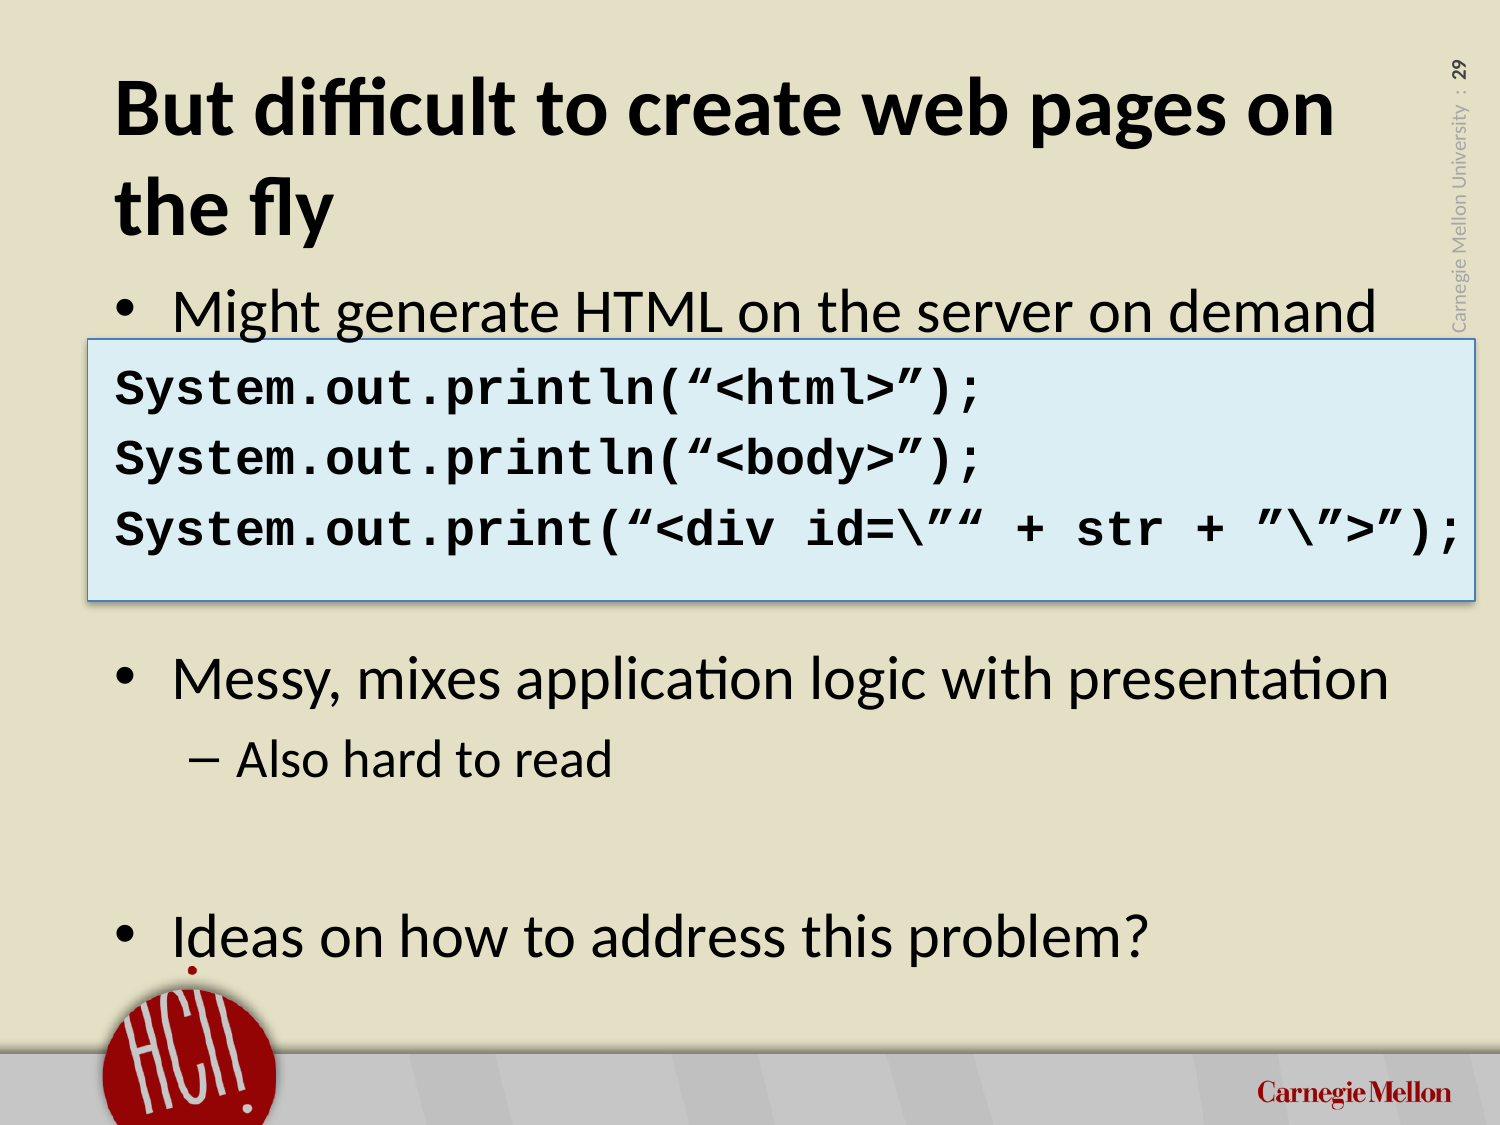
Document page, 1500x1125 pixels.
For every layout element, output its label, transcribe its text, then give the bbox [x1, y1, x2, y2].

title But difficult to create web pages on the fly [99, 45, 1425, 233]
picture [0, 0, 1500, 1125]
text_box [87, 338, 99, 602]
list Might generate HTML on the server on demand System.out.println(“<html>”); System.out.println(“<body>”); System.out.print(“<div id=\”“ + str + ”\”>”); Messy, mixes application logic with presentation Also hard to read Ideas on how to address this problem? [99, 262, 1500, 1005]
